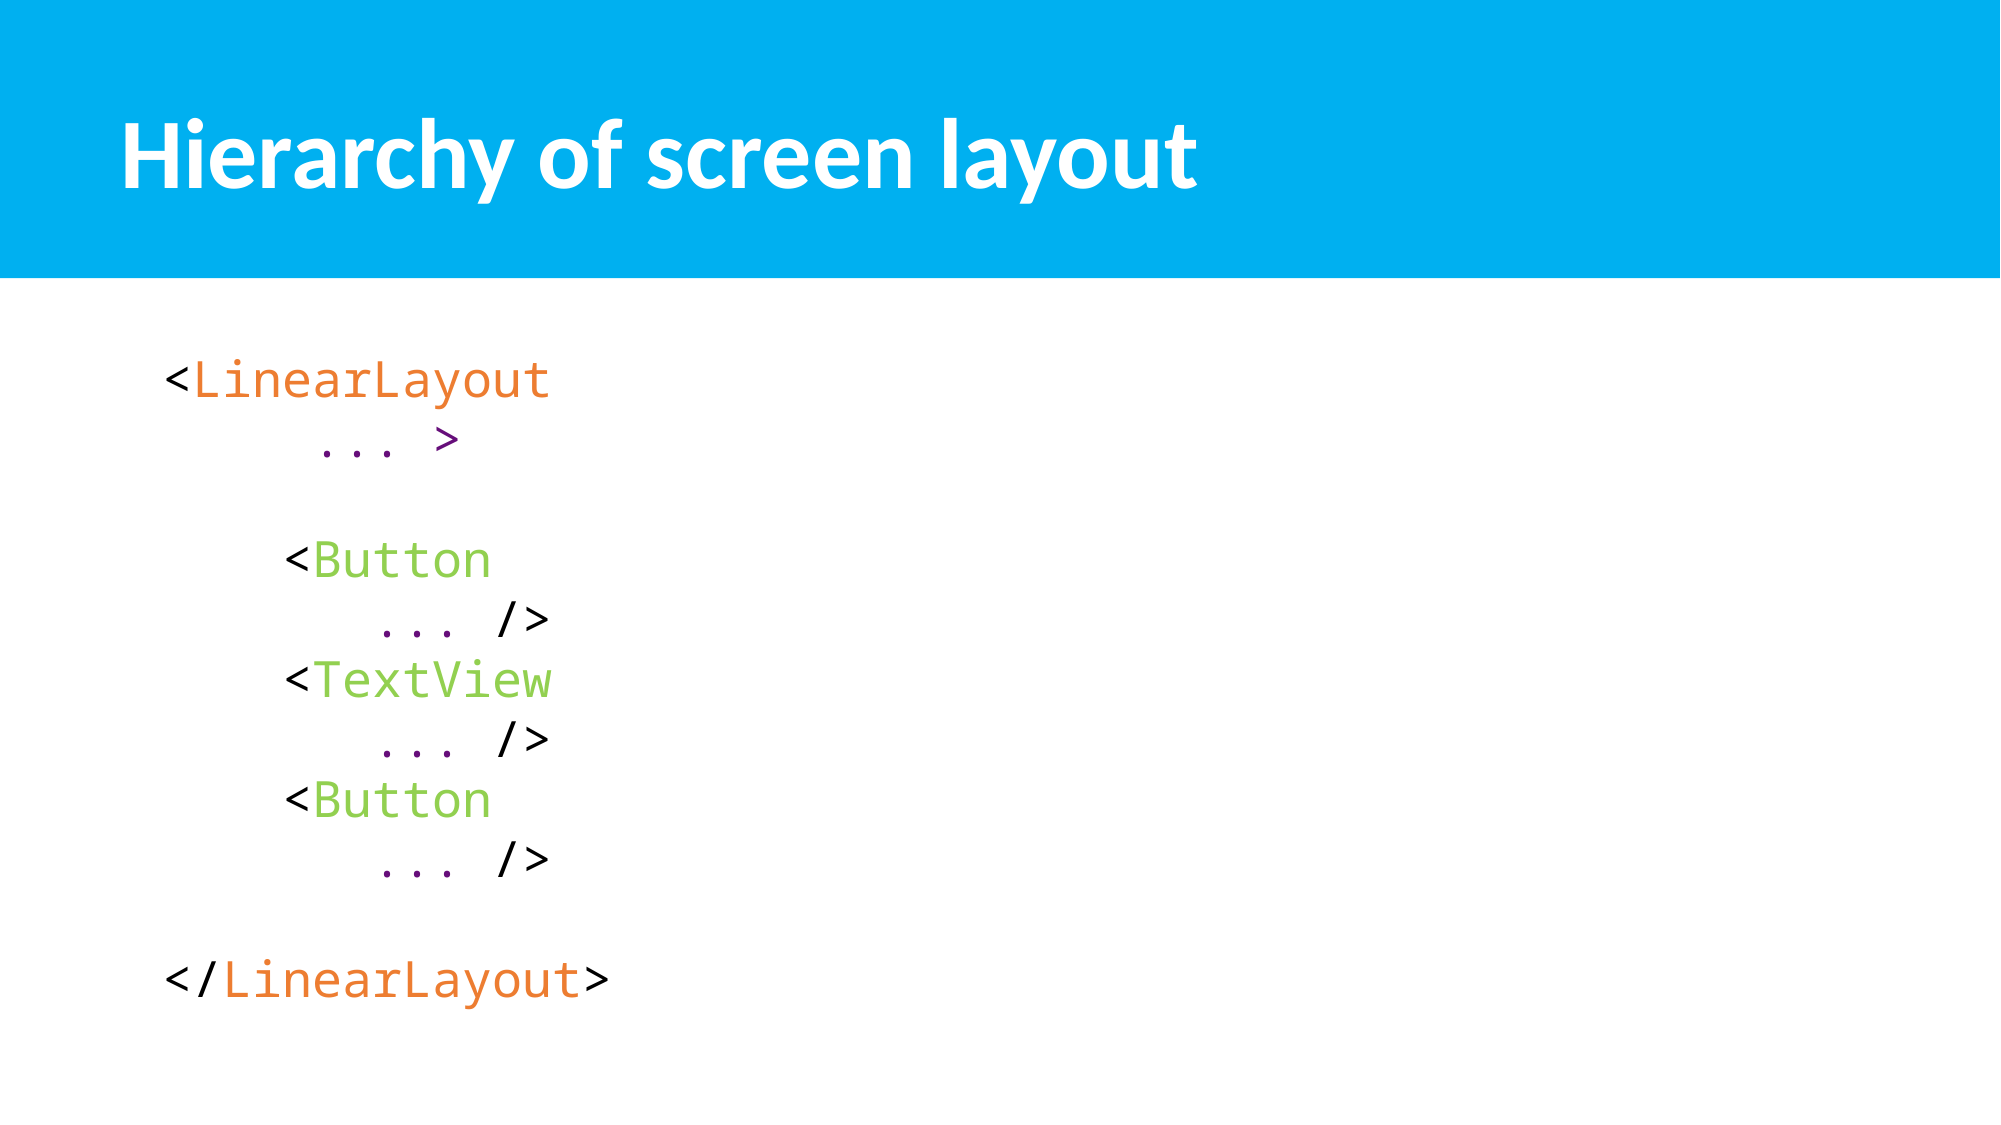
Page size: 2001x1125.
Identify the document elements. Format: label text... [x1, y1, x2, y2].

text_box Hierarchy of screen layout [105, 81, 1745, 216]
text_box [0, 0, 2000, 279]
text_box <LinearLayout ... > <Button ... /> <TextView ... /> <Button ... /> </LinearLayout> [147, 339, 1371, 1105]
